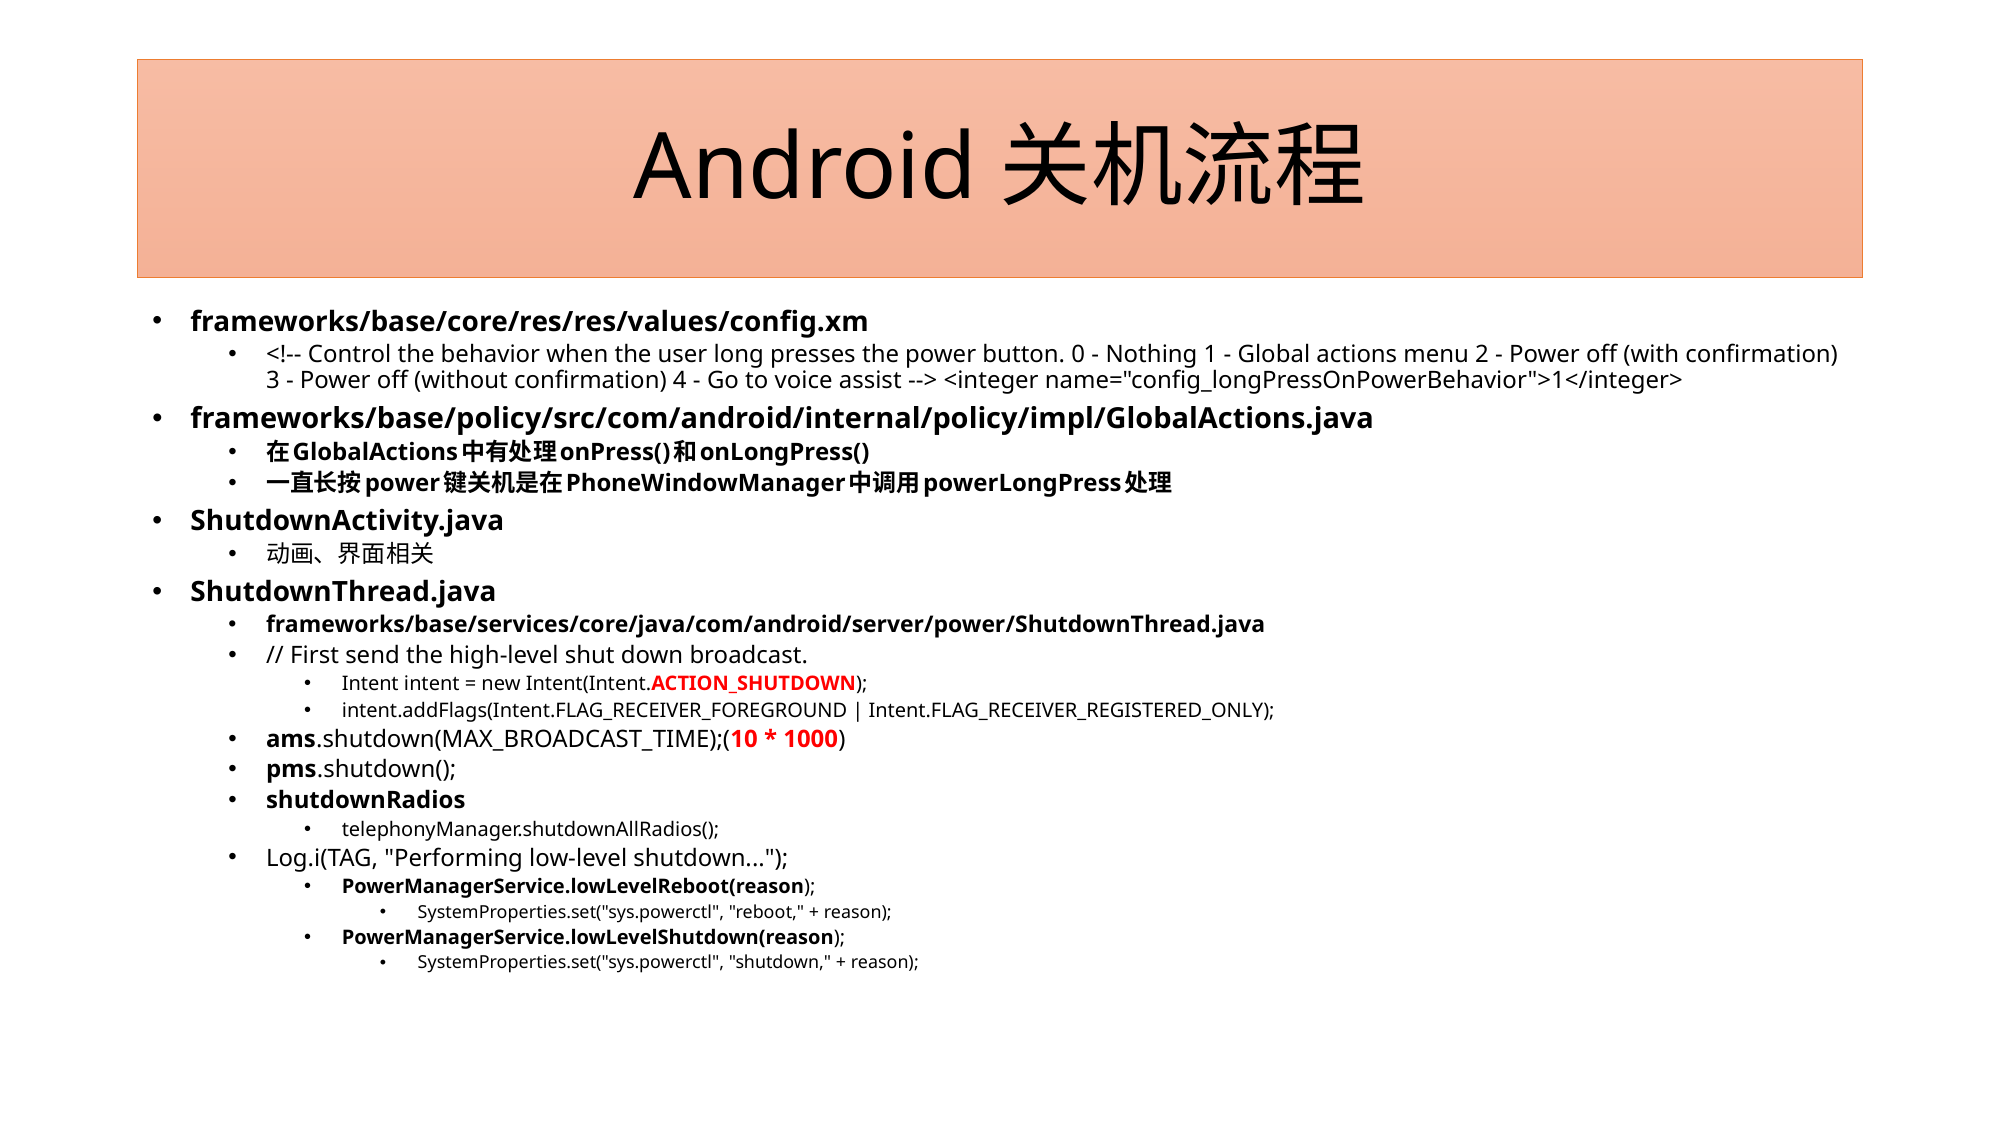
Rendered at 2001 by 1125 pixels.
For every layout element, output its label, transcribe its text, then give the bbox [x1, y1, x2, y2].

list frameworks/base/core/res/res/values/config.xm <!-- Control the behavior when the user long presses the power button. 0 - Nothing 1 - Global actions menu 2 - Power off (with confirmation) 3 - Power off (without confirmation) 4 - Go to voice assist --> <integer name="config_longPressOnPowerBehavior">1</integer> frameworks/base/policy/src/com/android/internal/policy/impl/GlobalActions.java 在GlobalActions中有处理onPress()和onLongPress() 一直长按power键关机是在PhoneWindowManager中调用powerLongPress处理 ShutdownActivity.java 动画、界面相关 ShutdownThread.java frameworks/base/services/core/java/com/android/server/power/ShutdownThread.java // First send the high-level shut down broadcast. Intent intent = new Intent(Intent.ACTION_SHUTDOWN); intent.addFlags(Intent.FLAG_RECEIVER_FOREGROUND | Intent.FLAG_RECEIVER_REGISTERED_ONLY); ams.shutdown(MAX_BROADCAST_TIME);(10 * 1000) pms.shutdown(); shutdownRadios telephonyManager.shutdownAllRadios(); Log.i(TAG, "Performing low-level shutdown..."); PowerManagerService.lowLevelReboot(reason); SystemProperties.set("sys.powerctl", "reboot," + reason); PowerManagerService.lowLevelShutdown(reason); SystemProperties.set("sys.powerctl", "shutdown," + reason); [137, 299, 1863, 1014]
title Android关机流程 [137, 59, 1863, 278]
